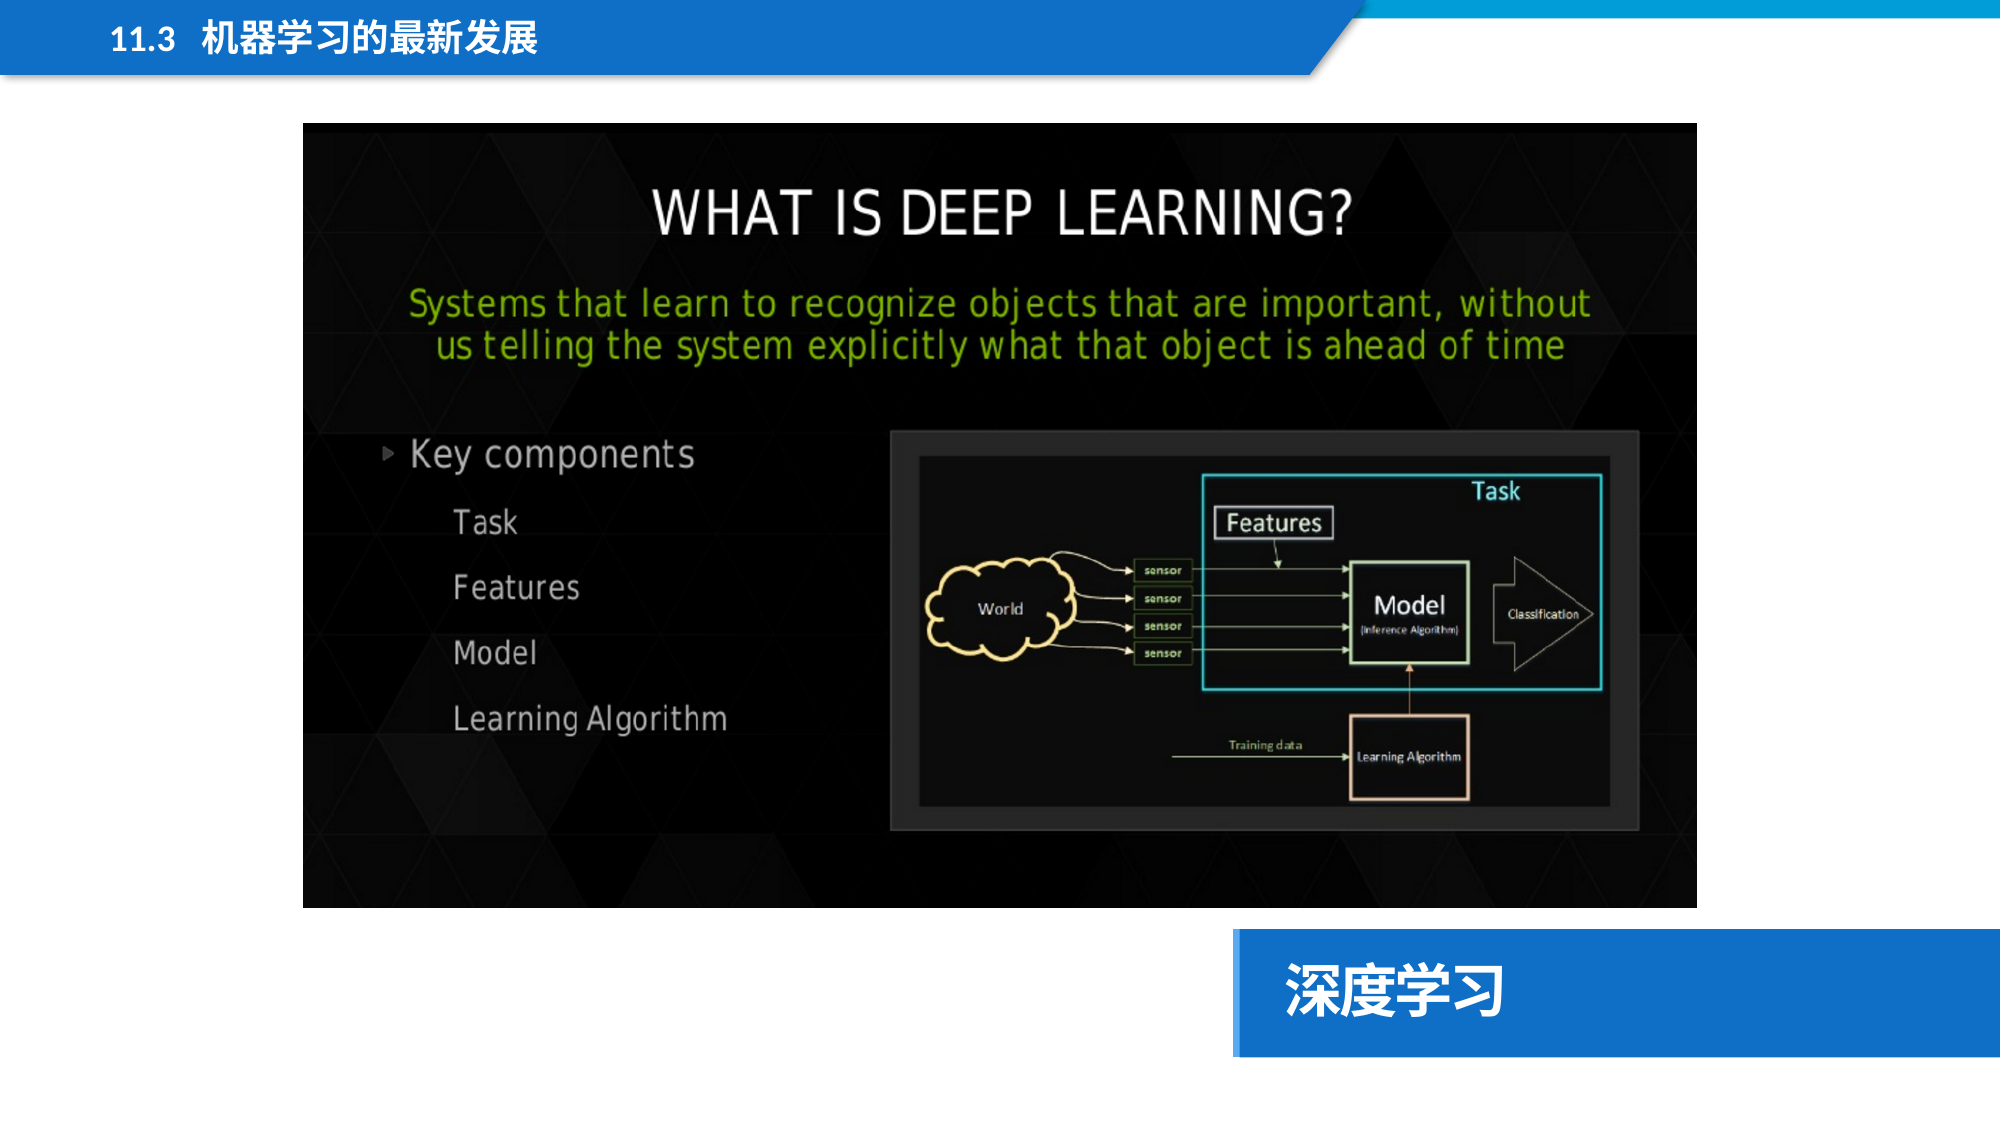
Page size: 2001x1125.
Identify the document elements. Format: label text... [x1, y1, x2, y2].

list 深度学习 [1239, 929, 2000, 1058]
picture [303, 123, 1697, 908]
list 11.3 机器学习的最新发展 [93, 11, 1138, 68]
